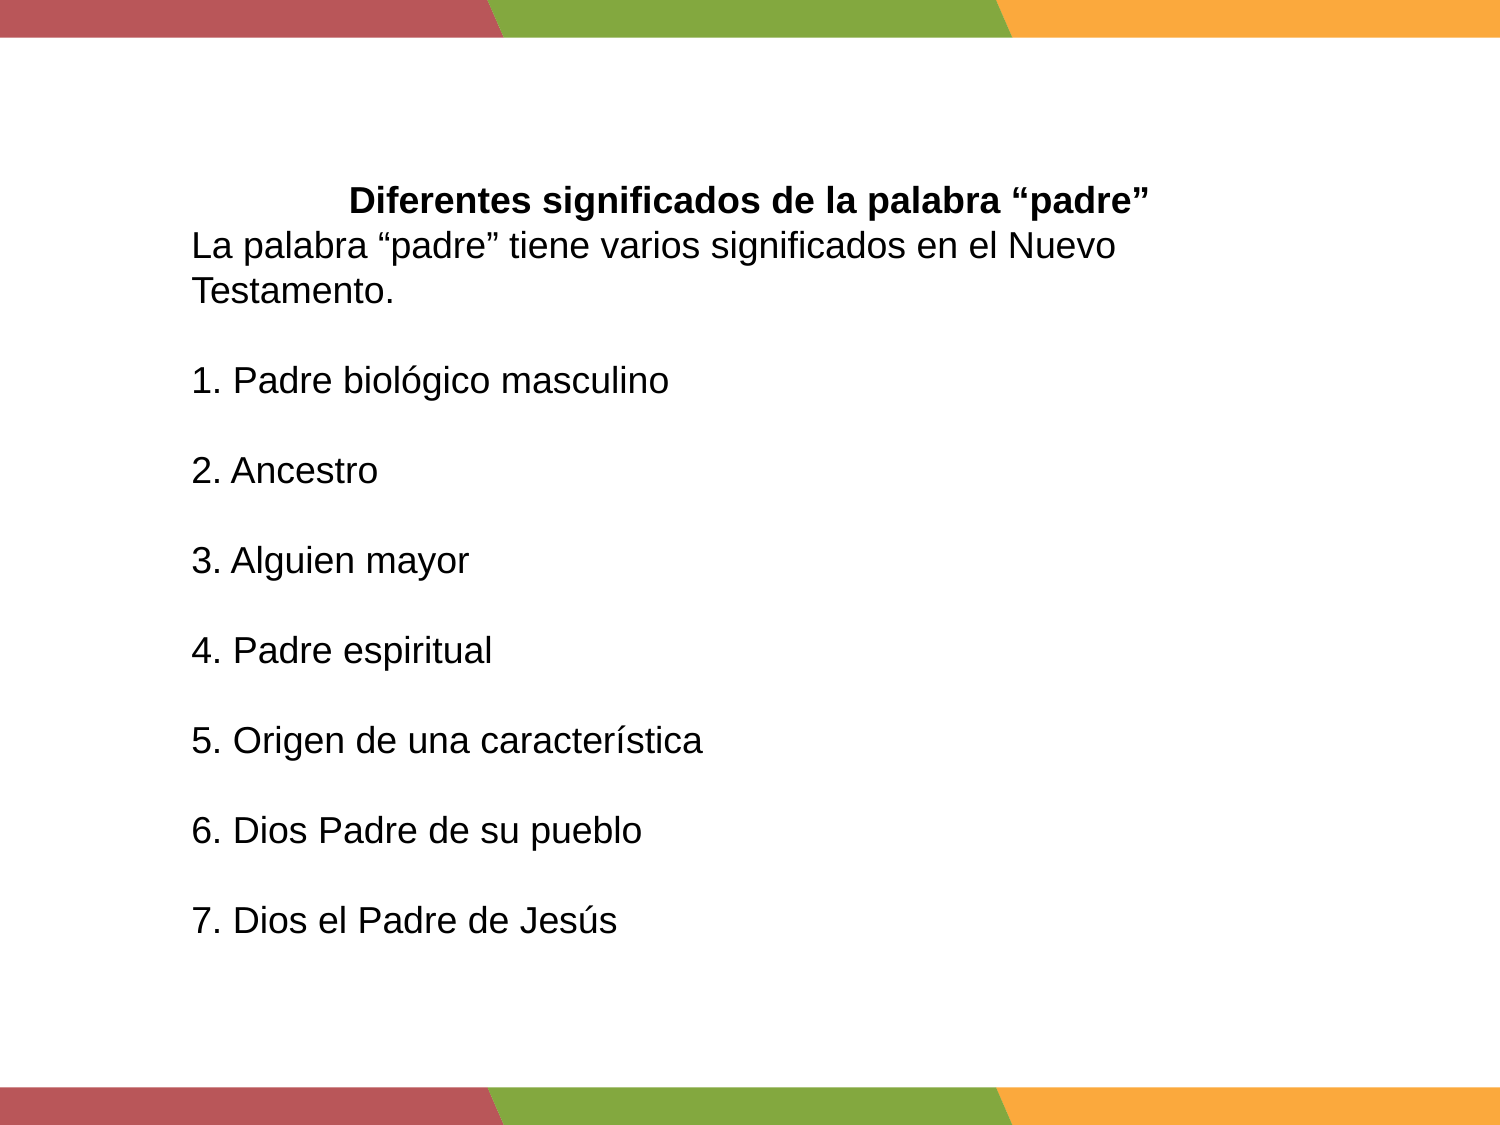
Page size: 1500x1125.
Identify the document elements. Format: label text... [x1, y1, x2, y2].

text_box Diferentes significados de la palabra “padre” La palabra “padre” tiene varios significados en el Nuevo Testamento. 1. Padre biológico masculino 2. Ancestro 3. Alguien mayor 4. Padre espiritual 5. Origen de una característica 6. Dios Padre de su pueblo 7. Dios el Padre de Jesús [176, 168, 1324, 994]
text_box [0, 1087, 1500, 1125]
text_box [0, 0, 1500, 38]
